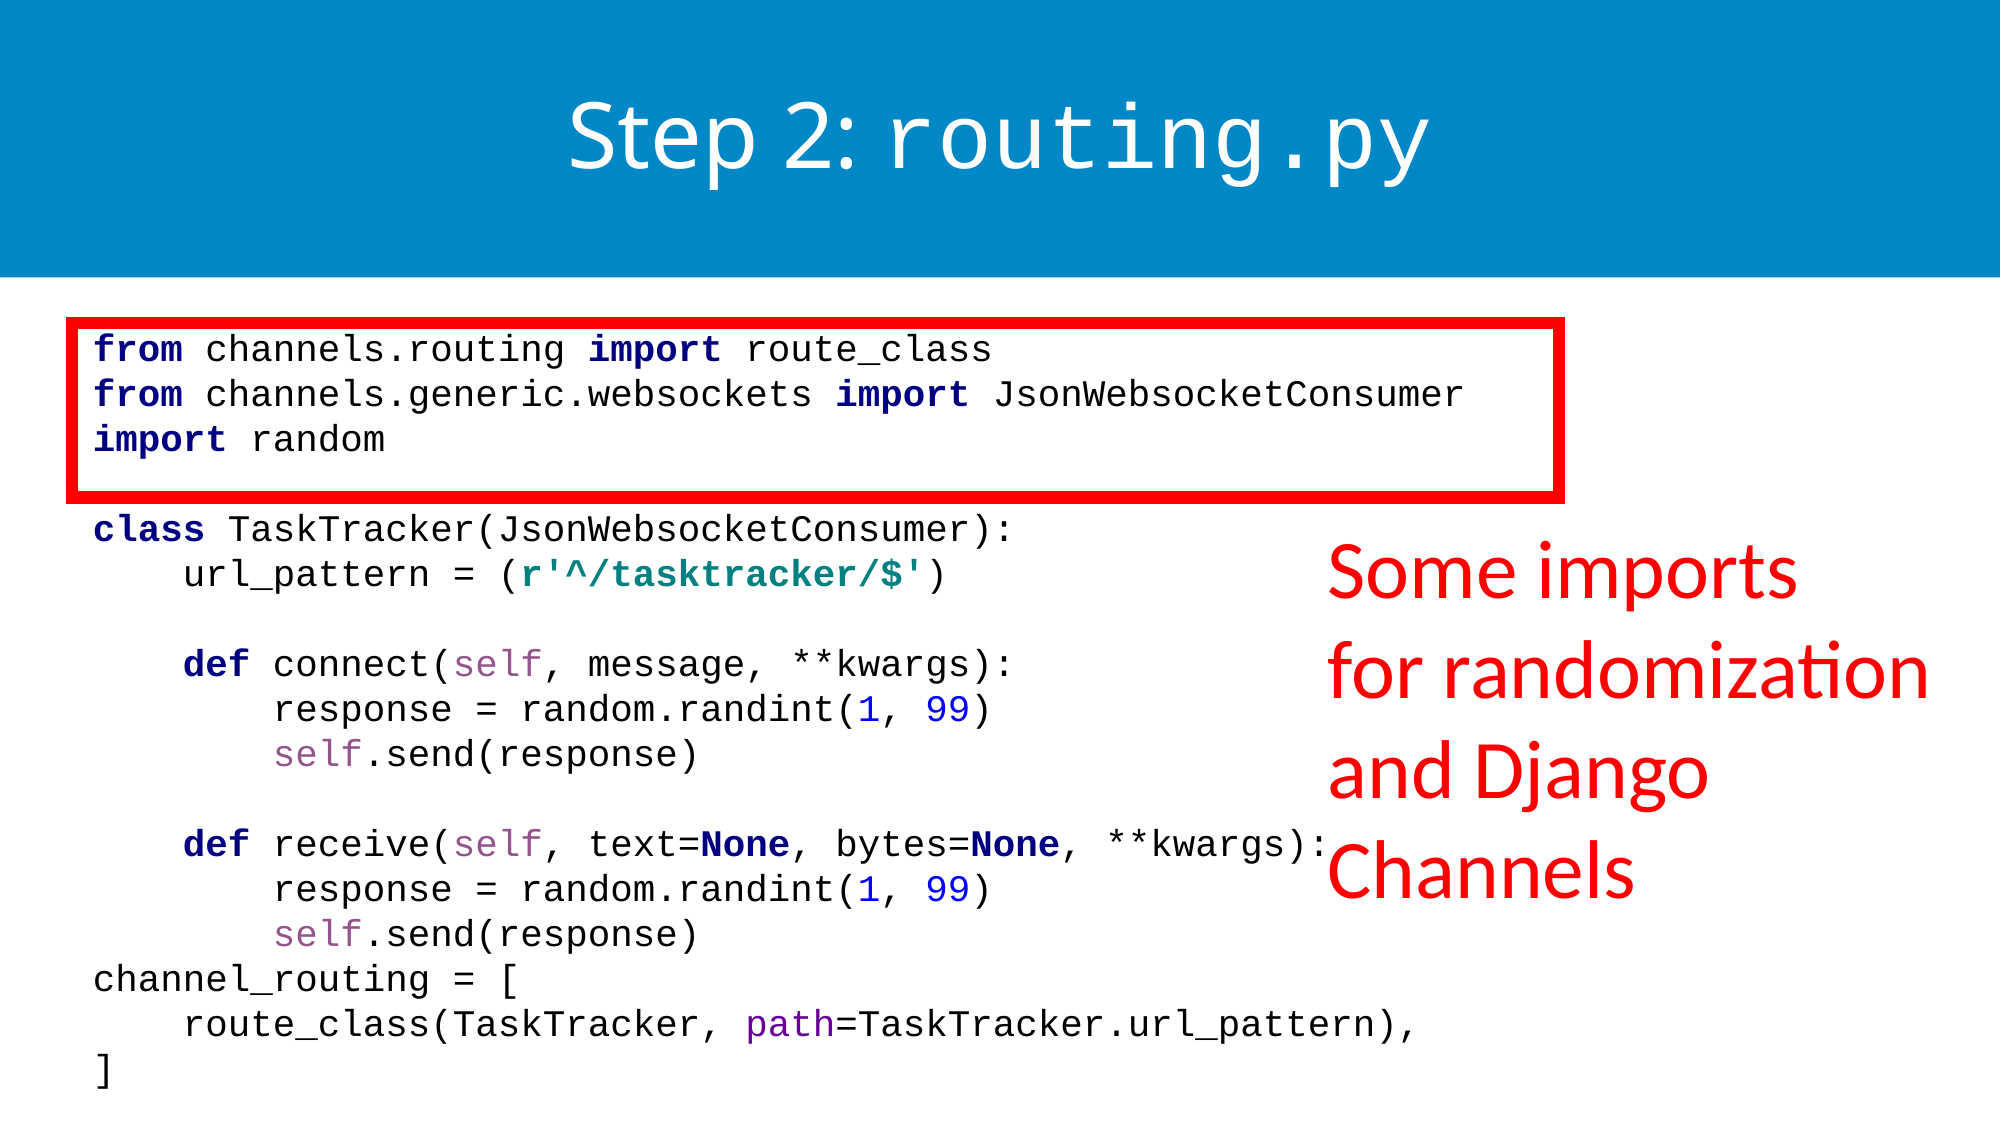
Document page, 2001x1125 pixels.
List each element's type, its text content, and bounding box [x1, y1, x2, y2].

title Step 2: routing.py [0, 0, 2000, 278]
text_box from channels.routing import route_class from channels.generic.websockets import JsonWebsocketConsumer import random class TaskTracker(JsonWebsocketConsumer): url_pattern = (r'^/tasktracker/$') def connect(self, message, **kwargs): response = random.randint(1, 99) self.send(response) def receive(self, text=None, bytes=None, **kwargs): response = random.randint(1, 99) self.send(response) channel_routing = [ route_class(TaskTracker, path=TaskTracker.url_pattern), ] [78, 316, 1941, 1125]
text_box [71, 322, 1560, 499]
text_box Some imports for randomization and Django Channels [1312, 508, 1947, 923]
